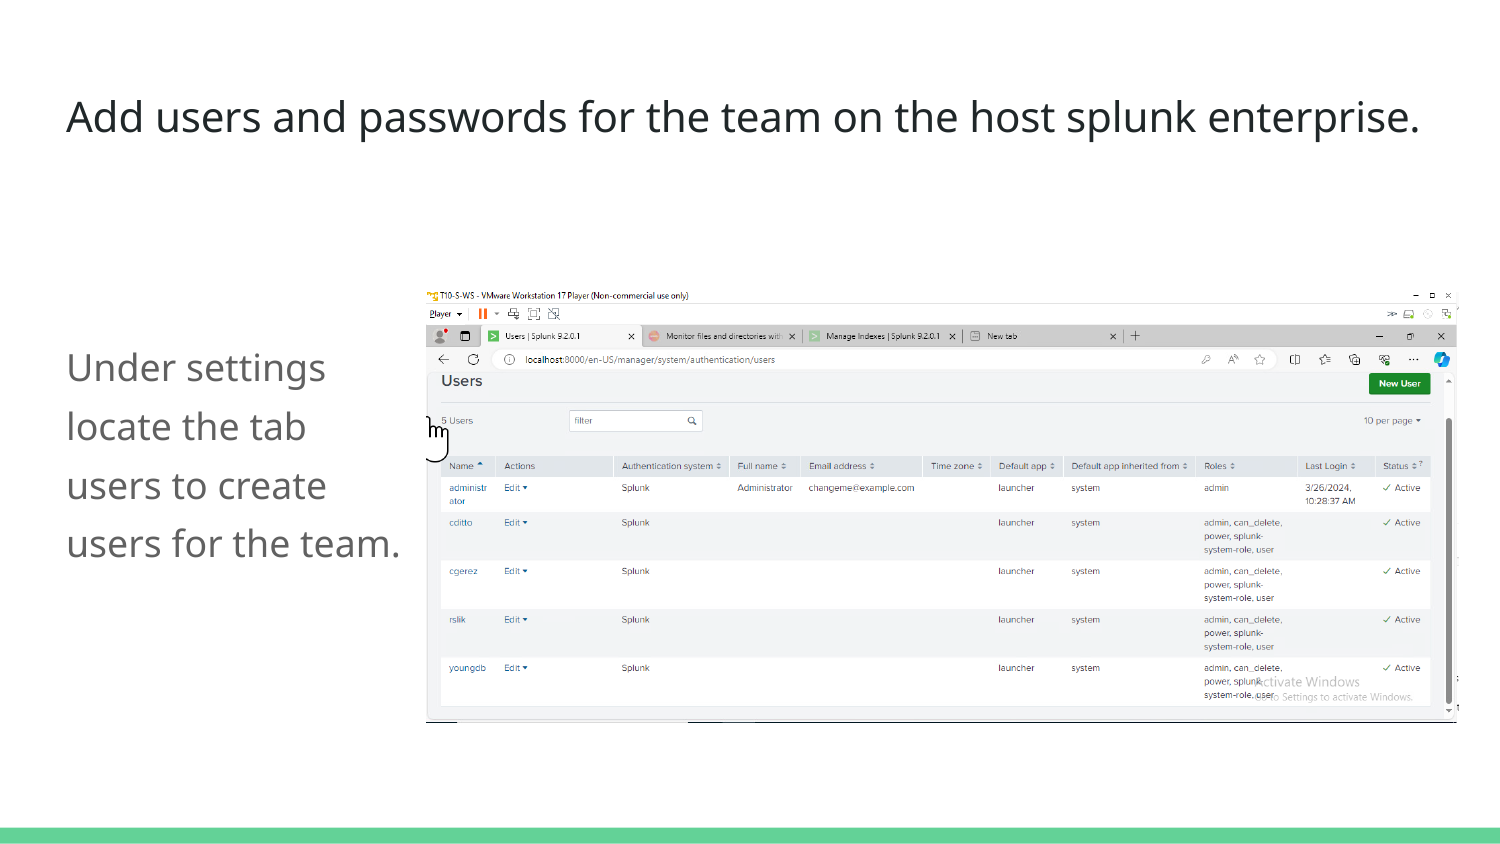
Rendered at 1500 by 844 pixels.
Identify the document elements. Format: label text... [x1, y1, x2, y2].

picture [425, 292, 1459, 724]
list Under settings locate the tab users to create users for the team. [51, 319, 418, 750]
title Add users and passwords for the team on the host splunk enterprise. [51, 72, 1449, 218]
